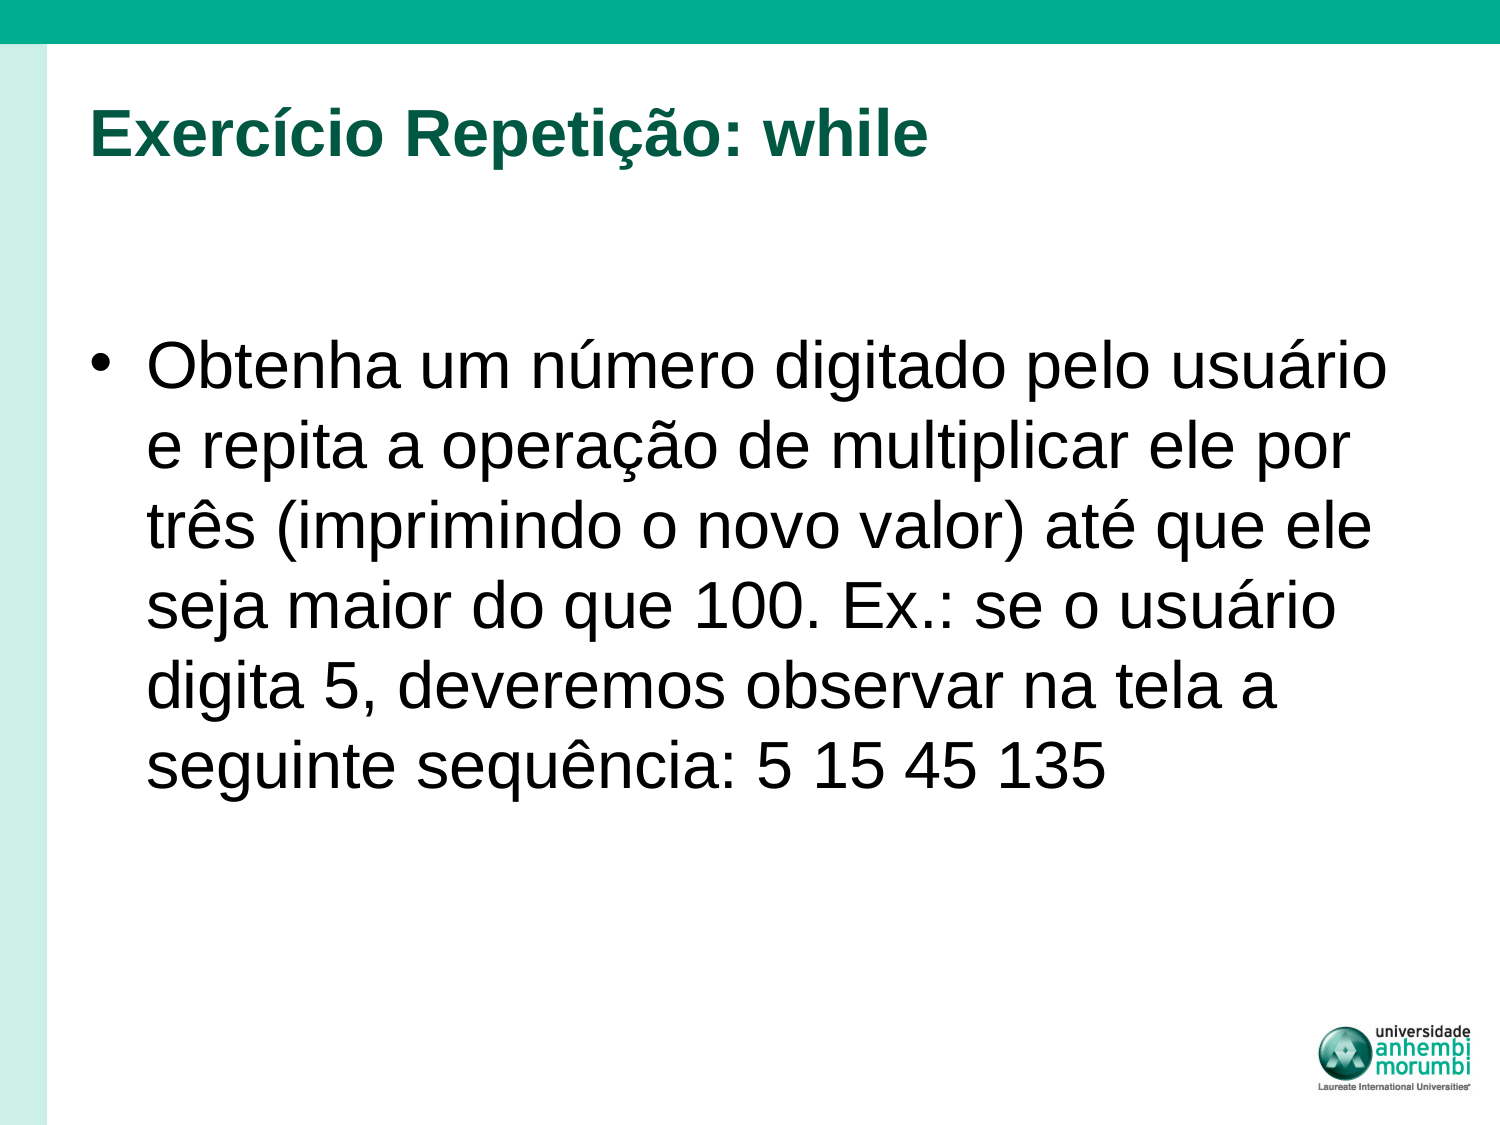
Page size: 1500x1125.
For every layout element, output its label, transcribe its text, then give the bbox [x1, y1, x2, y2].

picture [0, 0, 1500, 1125]
list Obtenha um número digitado pelo usuário e repita a operação de multiplicar ele por três (imprimindo o novo valor) até que ele seja maior do que 100. Ex.: se o usuário digita 5, deveremos observar na tela a seguinte sequência: 5 15 45 135 [75, 314, 1425, 1008]
title Exercício Repetição: while [75, 82, 1425, 233]
